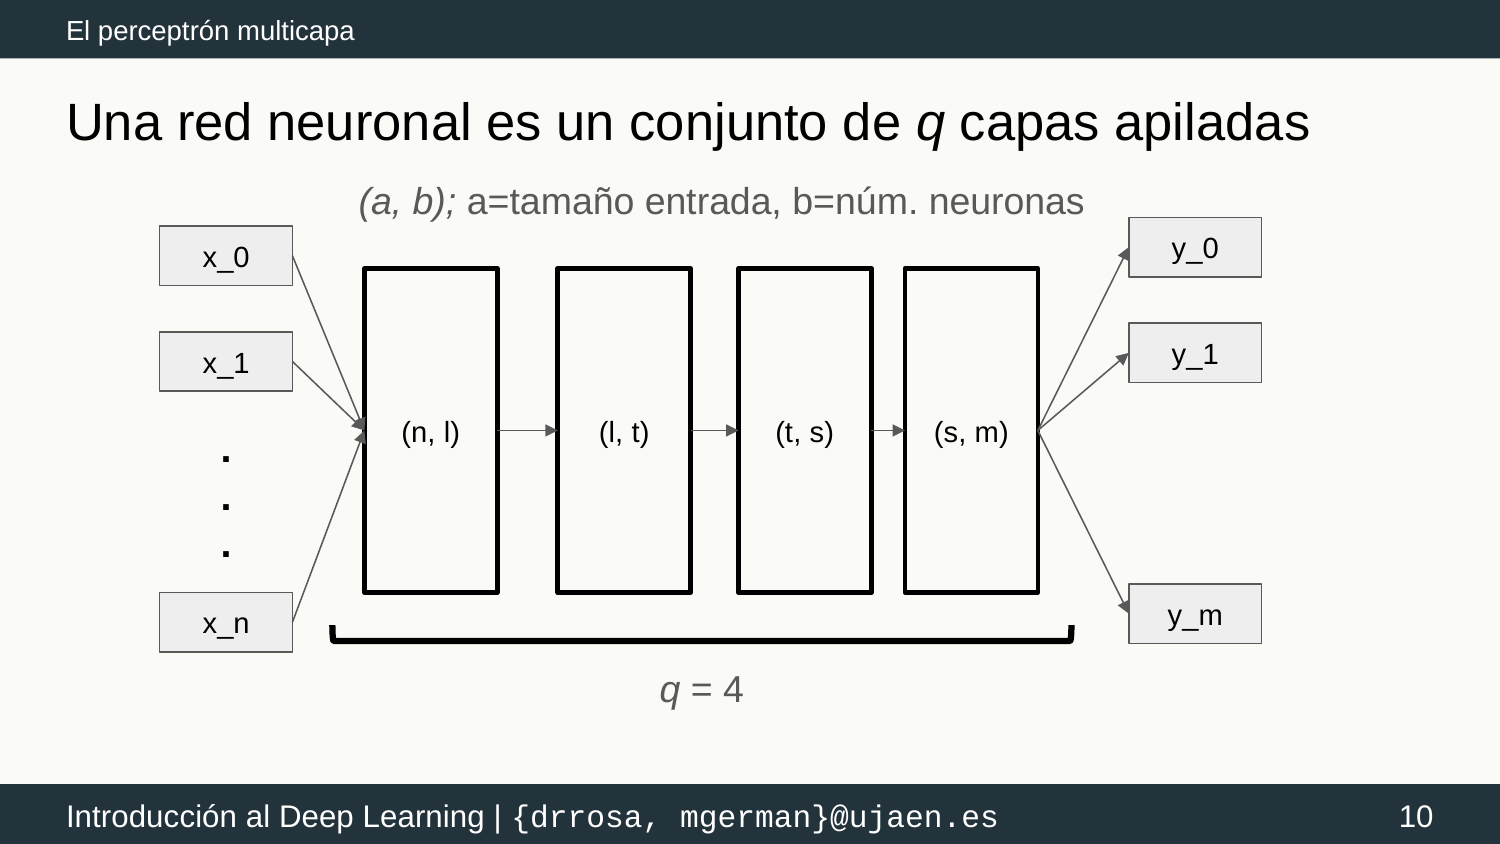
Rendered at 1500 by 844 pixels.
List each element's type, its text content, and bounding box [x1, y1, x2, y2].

text_box (t, s) [738, 268, 872, 593]
text_box (s, m) [904, 268, 1032, 593]
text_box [1037, 430, 1129, 614]
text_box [292, 361, 365, 430]
text_box q = 4 [332, 649, 1072, 725]
text_box y_m [1128, 583, 1262, 644]
text_box x_n [159, 592, 293, 652]
text_box y_0 [1128, 217, 1262, 277]
subtitle El perceptrón multicapa [51, 0, 1262, 62]
text_box (n, l) [368, 268, 498, 593]
text_box x_0 [159, 226, 293, 286]
text_box (l, t) [557, 268, 691, 593]
text_box y_1 [1135, 323, 1262, 383]
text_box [1037, 352, 1129, 429]
text_box (a, b); a=tamaño entrada, b=núm. neuronas [332, 162, 1112, 238]
title Una red neuronal es un conjunto de q capas apiladas [51, 72, 1449, 167]
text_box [292, 430, 365, 623]
text_box x_1 [159, 331, 287, 392]
text_box . . . [159, 408, 287, 581]
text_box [292, 255, 365, 361]
slide_number ‹#› [1358, 782, 1449, 844]
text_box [1037, 246, 1129, 352]
text_box [332, 625, 1072, 641]
